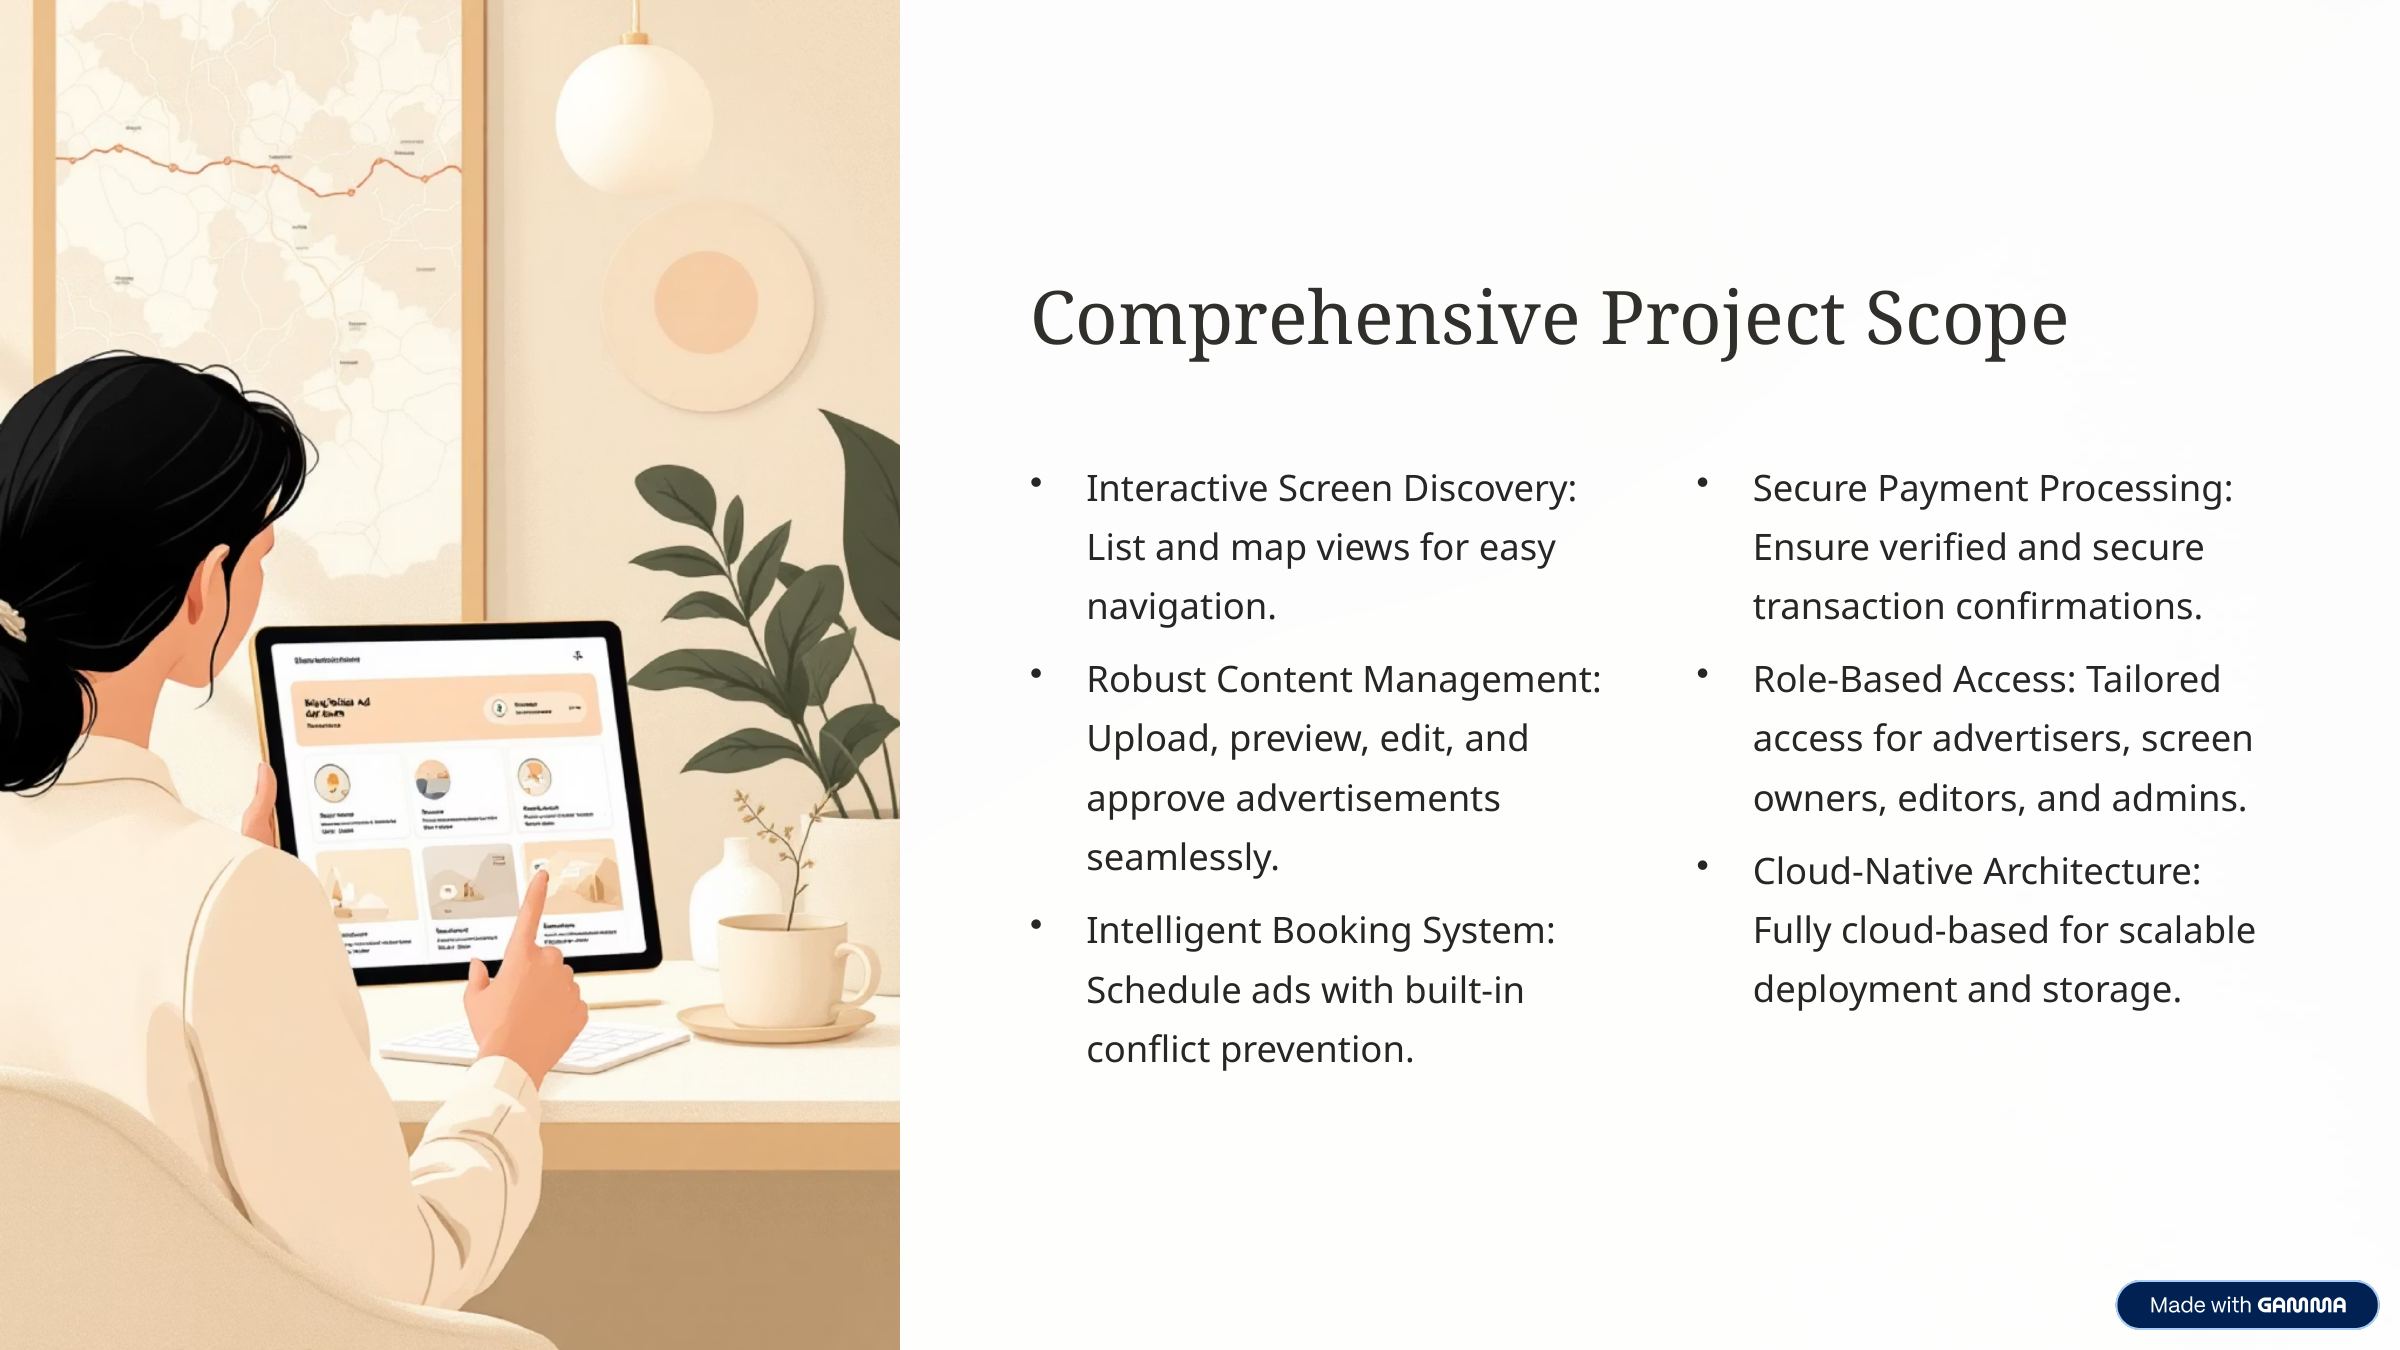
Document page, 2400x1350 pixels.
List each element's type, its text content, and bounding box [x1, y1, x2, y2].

text_box Secure Payment Processing: Ensure verified and secure transaction confirmations. [1696, 448, 2271, 628]
text_box Role-Based Access: Tailored access for advertisers, screen owners, editors, and admins. [1696, 640, 2271, 820]
text_box Interactive Screen Discovery: List and map views for easy navigation. [1030, 448, 1605, 628]
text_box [2096, 1267, 2377, 1334]
text_box Comprehensive Project Scope [1030, 266, 2006, 360]
picture [0, 0, 900, 1350]
text_box Cloud-Native Architecture: Fully cloud-based for scalable deployment and storage. [1696, 832, 2271, 1011]
text_box Robust Content Management: Upload, preview, edit, and approve advertisements seamlessly. [1030, 640, 1605, 879]
picture [2106, 1271, 2389, 1339]
text_box Intelligent Booking System: Schedule ads with built-in conflict prevention. [1030, 891, 1605, 1071]
